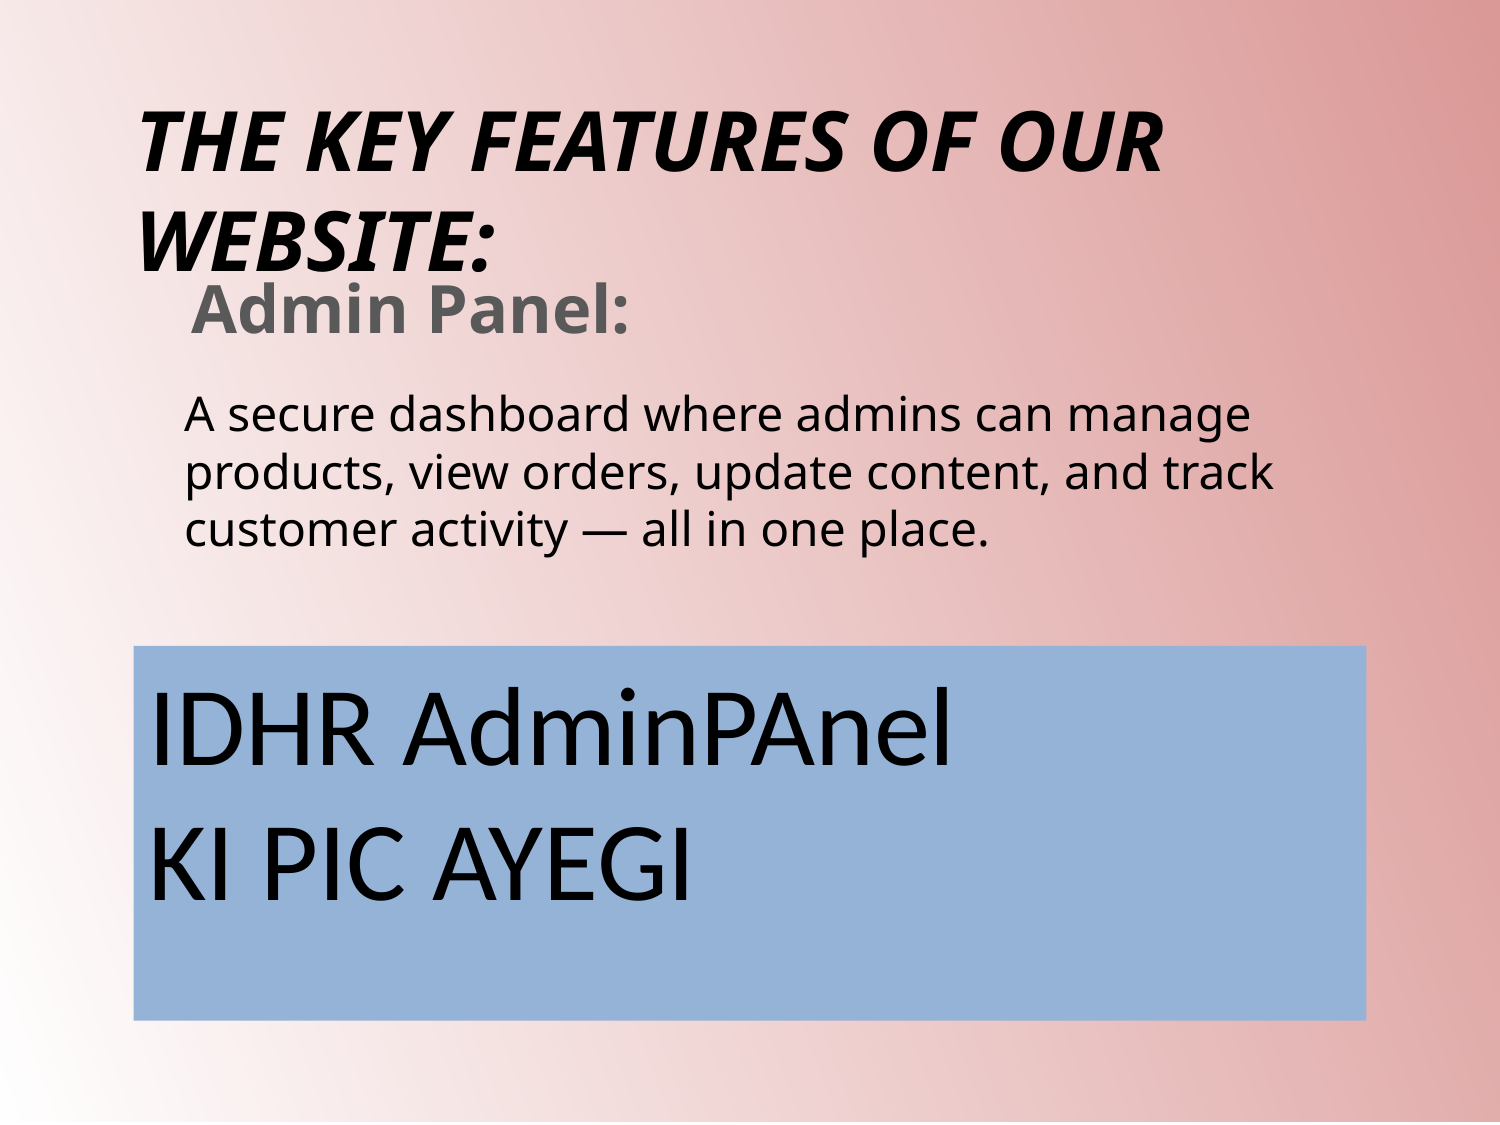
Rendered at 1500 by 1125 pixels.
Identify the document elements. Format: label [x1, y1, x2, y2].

text_box [0, 0, 1500, 1124]
